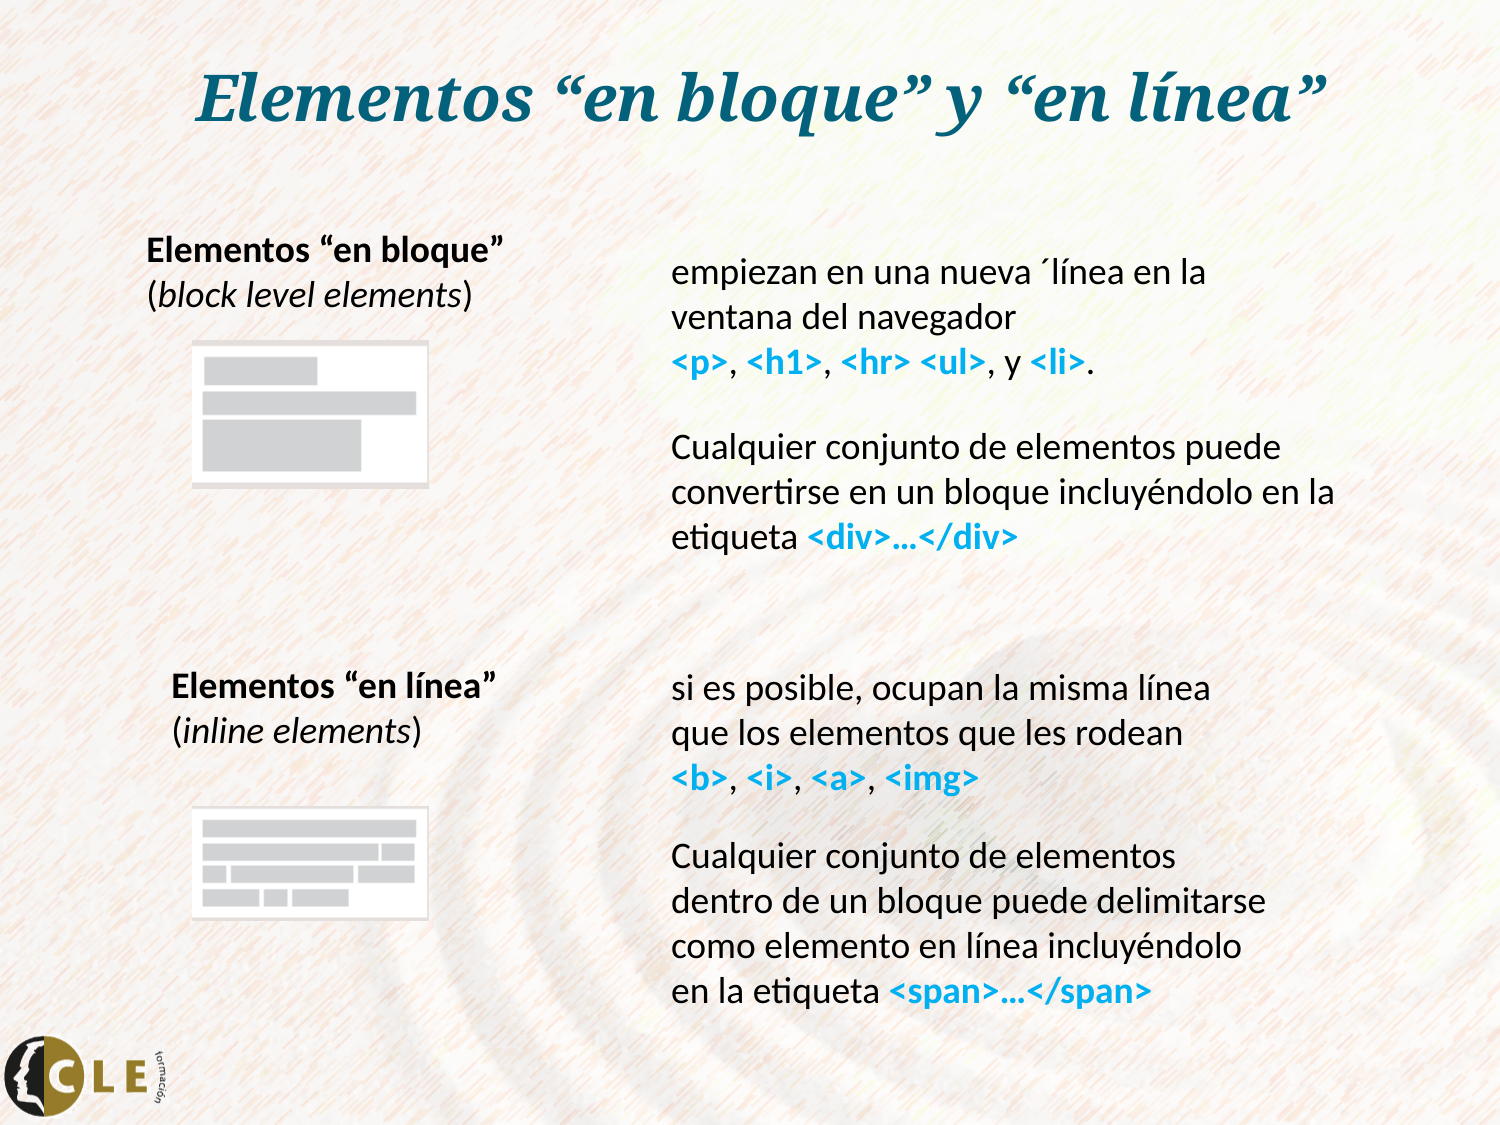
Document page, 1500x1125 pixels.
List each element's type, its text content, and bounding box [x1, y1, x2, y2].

text_box Cualquier conjunto de elementos dentro de un bloque puede delimitarse como elemento en línea incluyéndolo en la etiqueta <span>…</span> [656, 823, 1287, 1019]
picture [0, 0, 1500, 1125]
text_box Elementos “en bloque” (block level elements) [131, 217, 521, 322]
text_box Cualquier conjunto de elementos puede convertirse en un bloque incluyéndolo en la etiqueta <div>…</div> [656, 414, 1391, 565]
text_box Elementos “en línea” (inline elements) [156, 654, 513, 759]
text_box empiezan en una nueva ´línea en la ventana del navegador <p>, <h1>, <hr> <ul>, y <li>. [656, 239, 1321, 390]
text_box si es posible, ocupan la misma línea que los elementos que les rodean <b>, <i>, <a>, <img> [656, 655, 1234, 805]
title Elementos “en bloque” y “en línea” [113, 20, 1408, 171]
